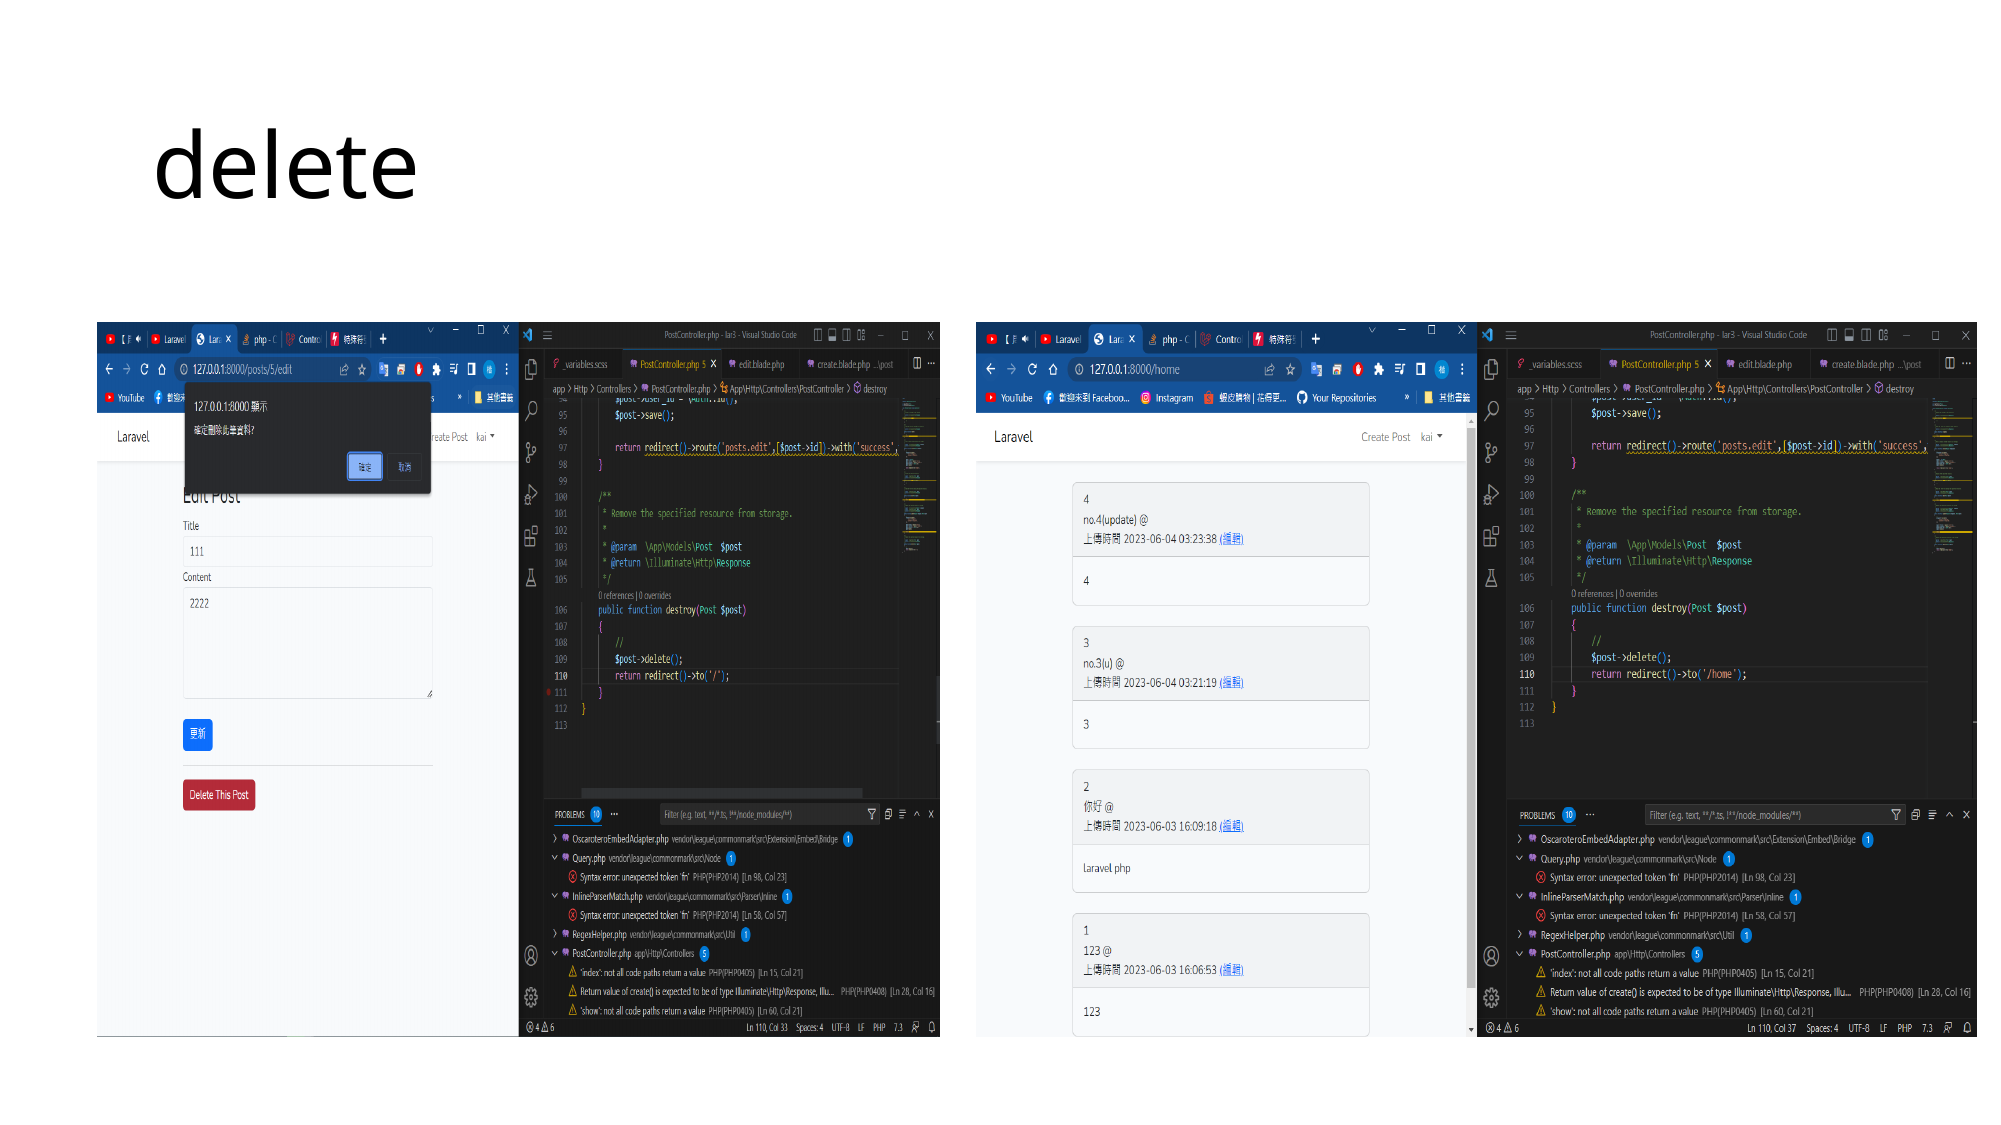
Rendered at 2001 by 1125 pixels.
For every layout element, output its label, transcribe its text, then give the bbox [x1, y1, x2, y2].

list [97, 322, 940, 1037]
title delete [137, 59, 1863, 278]
picture [976, 322, 1977, 1037]
